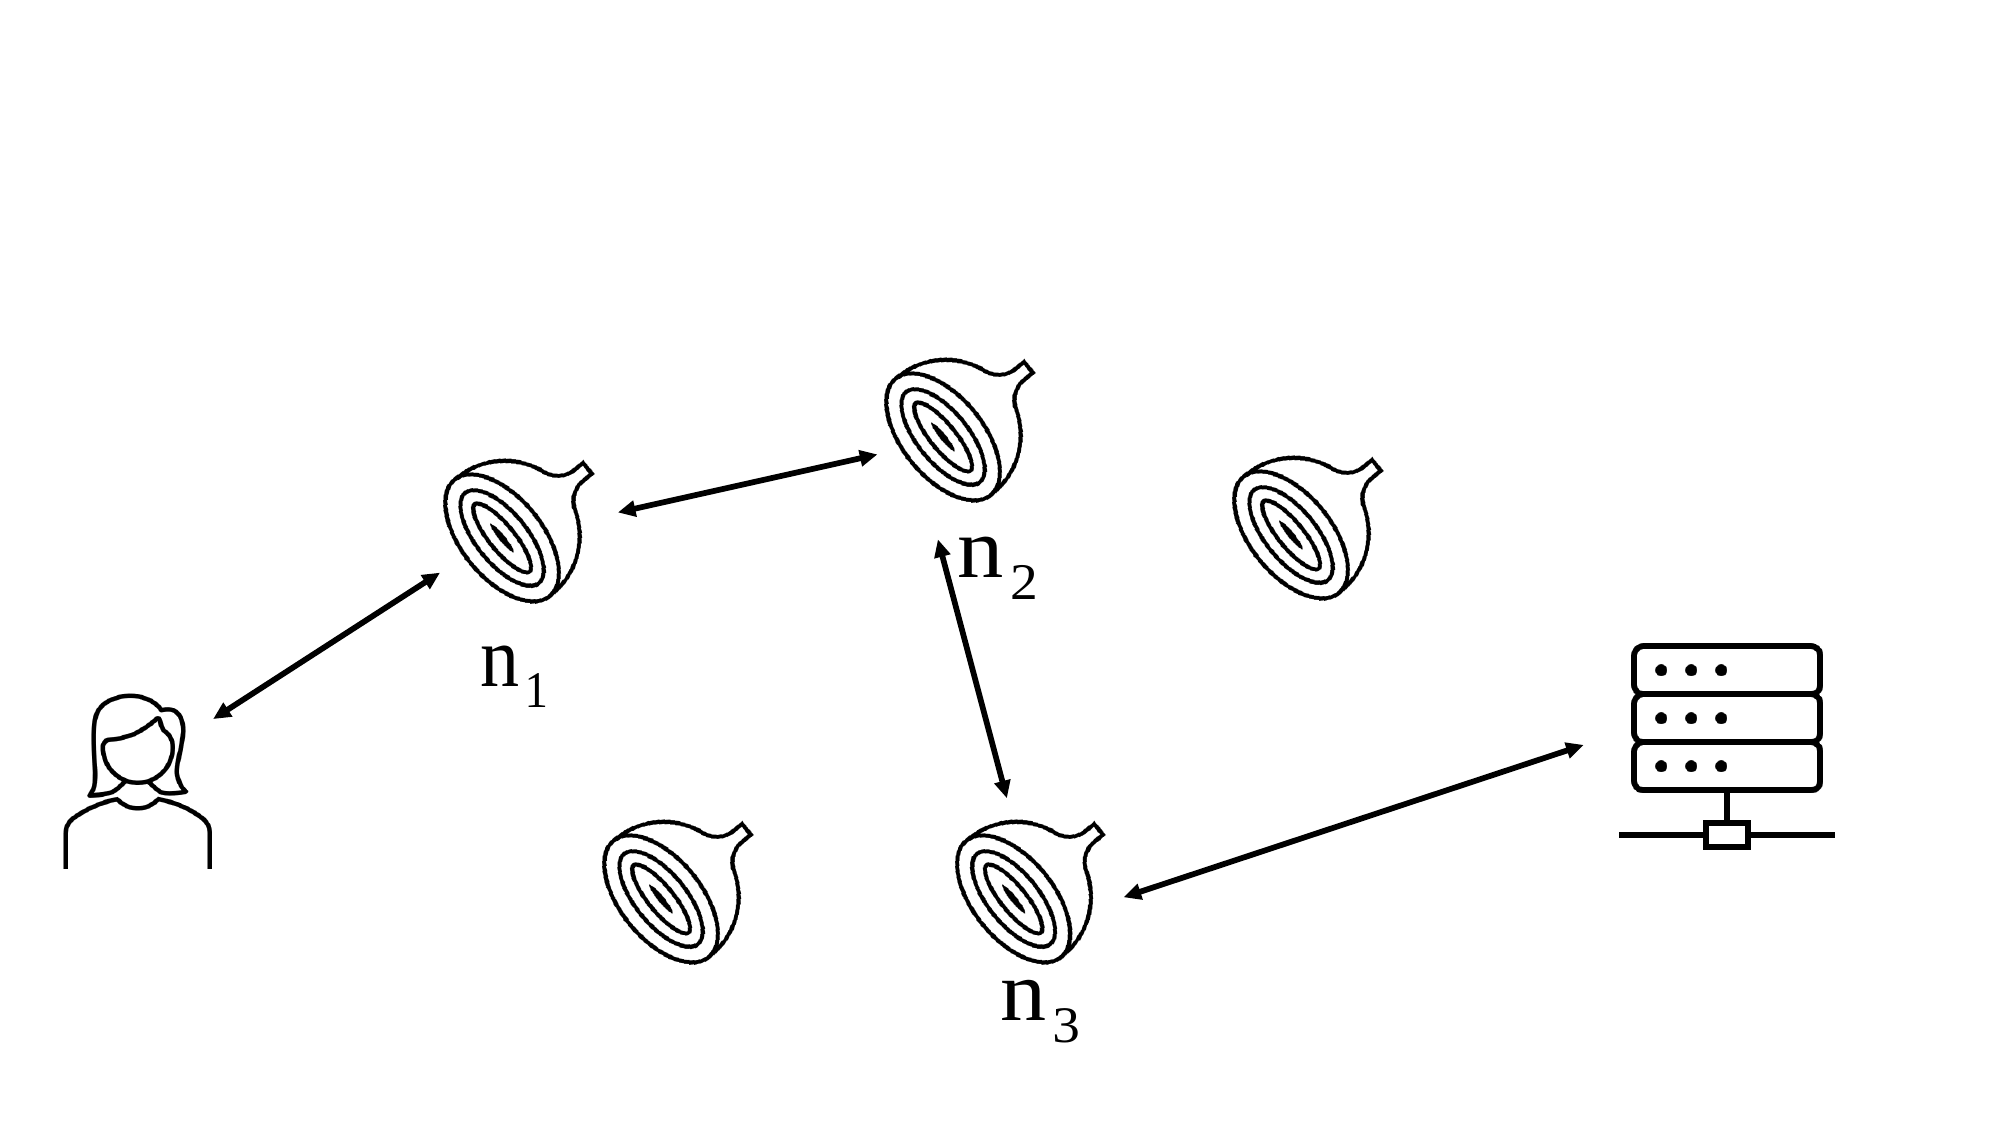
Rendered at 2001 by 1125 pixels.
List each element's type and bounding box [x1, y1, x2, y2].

picture [1582, 601, 1871, 890]
text_box [1123, 744, 1584, 898]
picture [1193, 413, 1415, 635]
picture [916, 777, 1128, 999]
picture [845, 315, 1067, 537]
text_box [212, 572, 441, 720]
picture [26, 678, 250, 902]
text_box [617, 453, 878, 513]
text_box [937, 539, 1008, 799]
picture [563, 777, 785, 999]
picture [409, 416, 626, 638]
